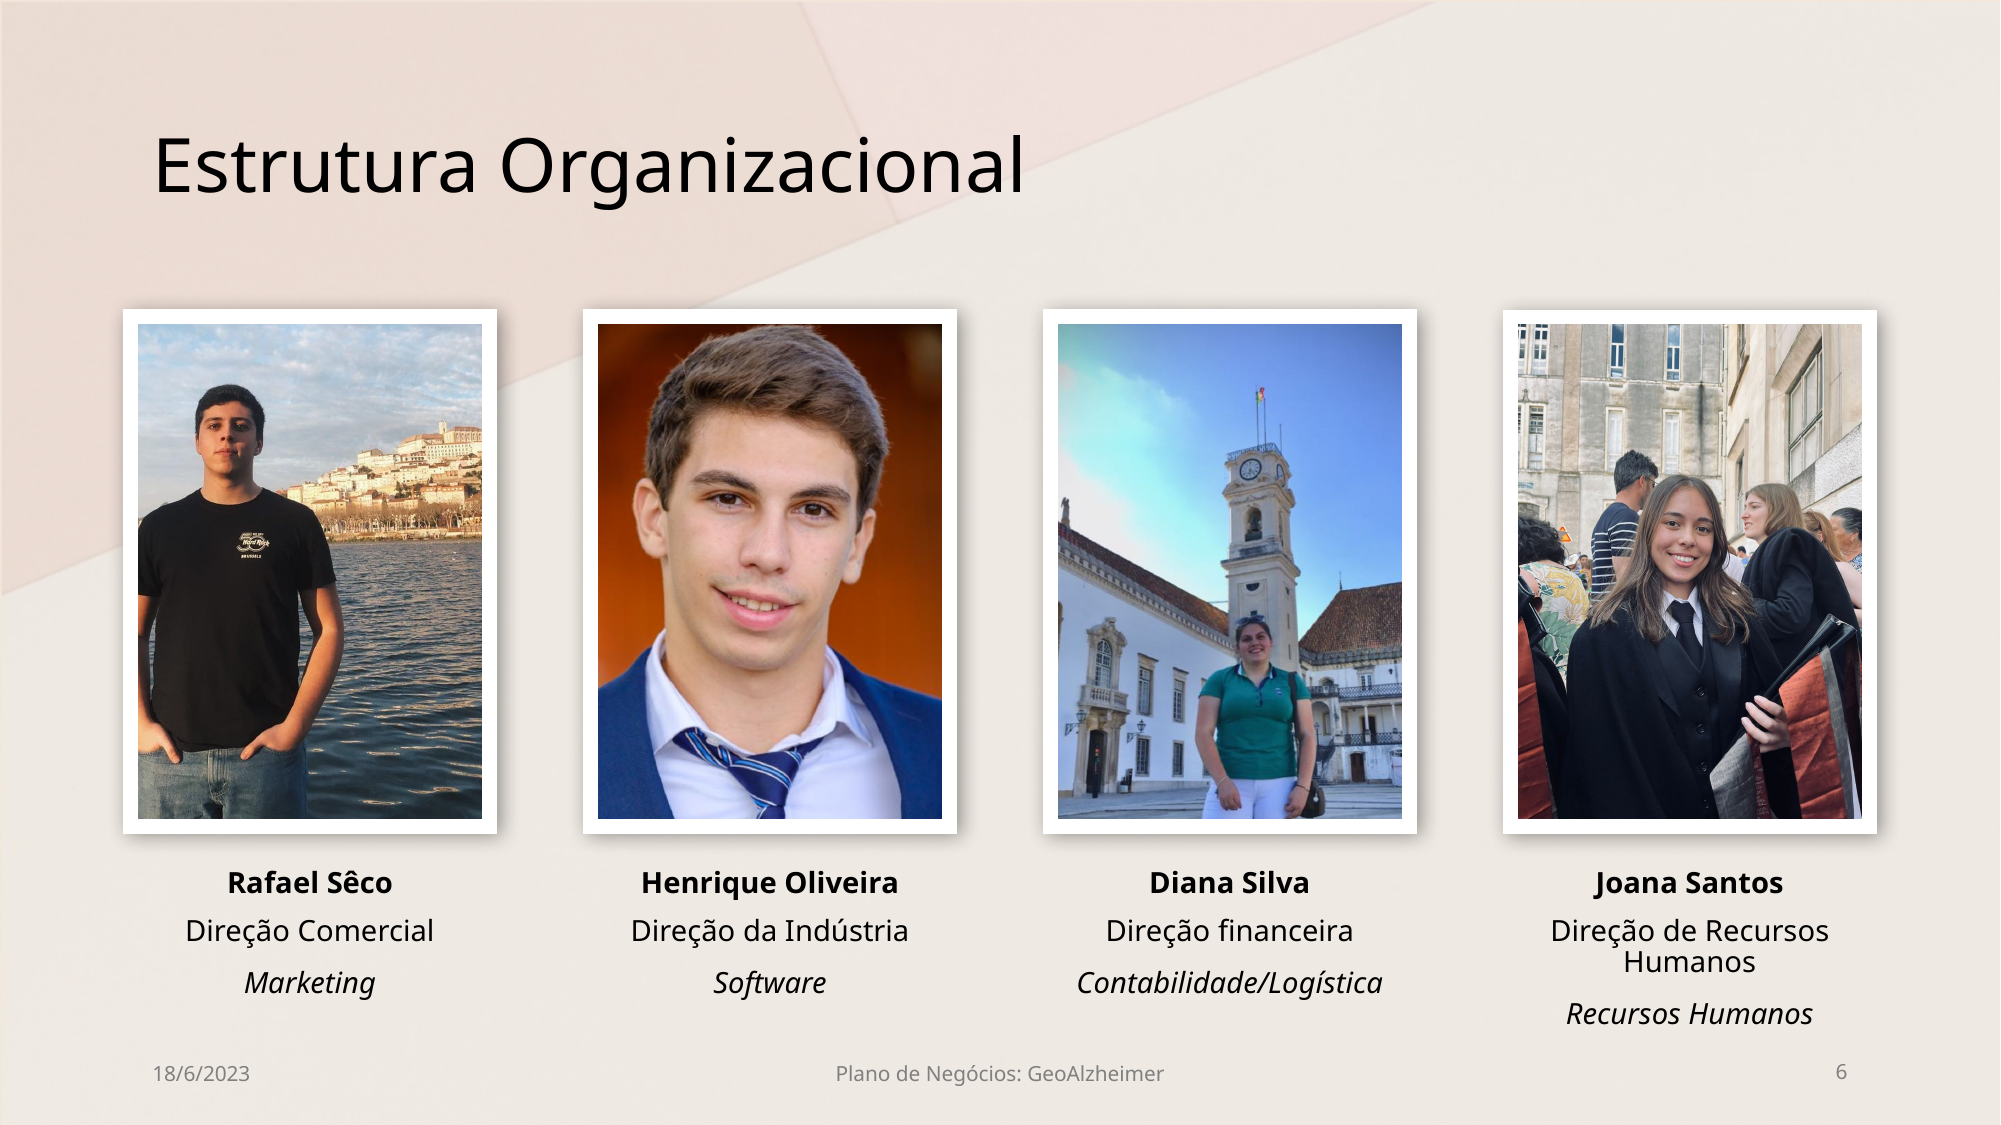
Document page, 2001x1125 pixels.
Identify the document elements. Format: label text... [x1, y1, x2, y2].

picture [137, 323, 483, 819]
slide_number 6 [1412, 1042, 1863, 1103]
title Estrutura Organizacional [137, 115, 1863, 221]
list Henrique Oliveira [597, 861, 943, 907]
picture [1057, 323, 1403, 819]
list Direção da Indústria Software [597, 908, 943, 954]
picture [1517, 324, 1863, 819]
list Diana Silva [1057, 861, 1403, 907]
list Joana Santos [1517, 861, 1863, 907]
list Direção de Recursos Humanos Recursos Humanos [1481, 908, 1898, 980]
list Rafael Sêco [137, 861, 483, 907]
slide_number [137, 1042, 588, 1103]
picture [597, 323, 943, 819]
list Direção financeira Contabilidade/Logística [1057, 908, 1403, 954]
list Direção Comercial Marketing [137, 908, 483, 1014]
footer Plano de Negócios: GeoAlzheimer [662, 1042, 1338, 1103]
